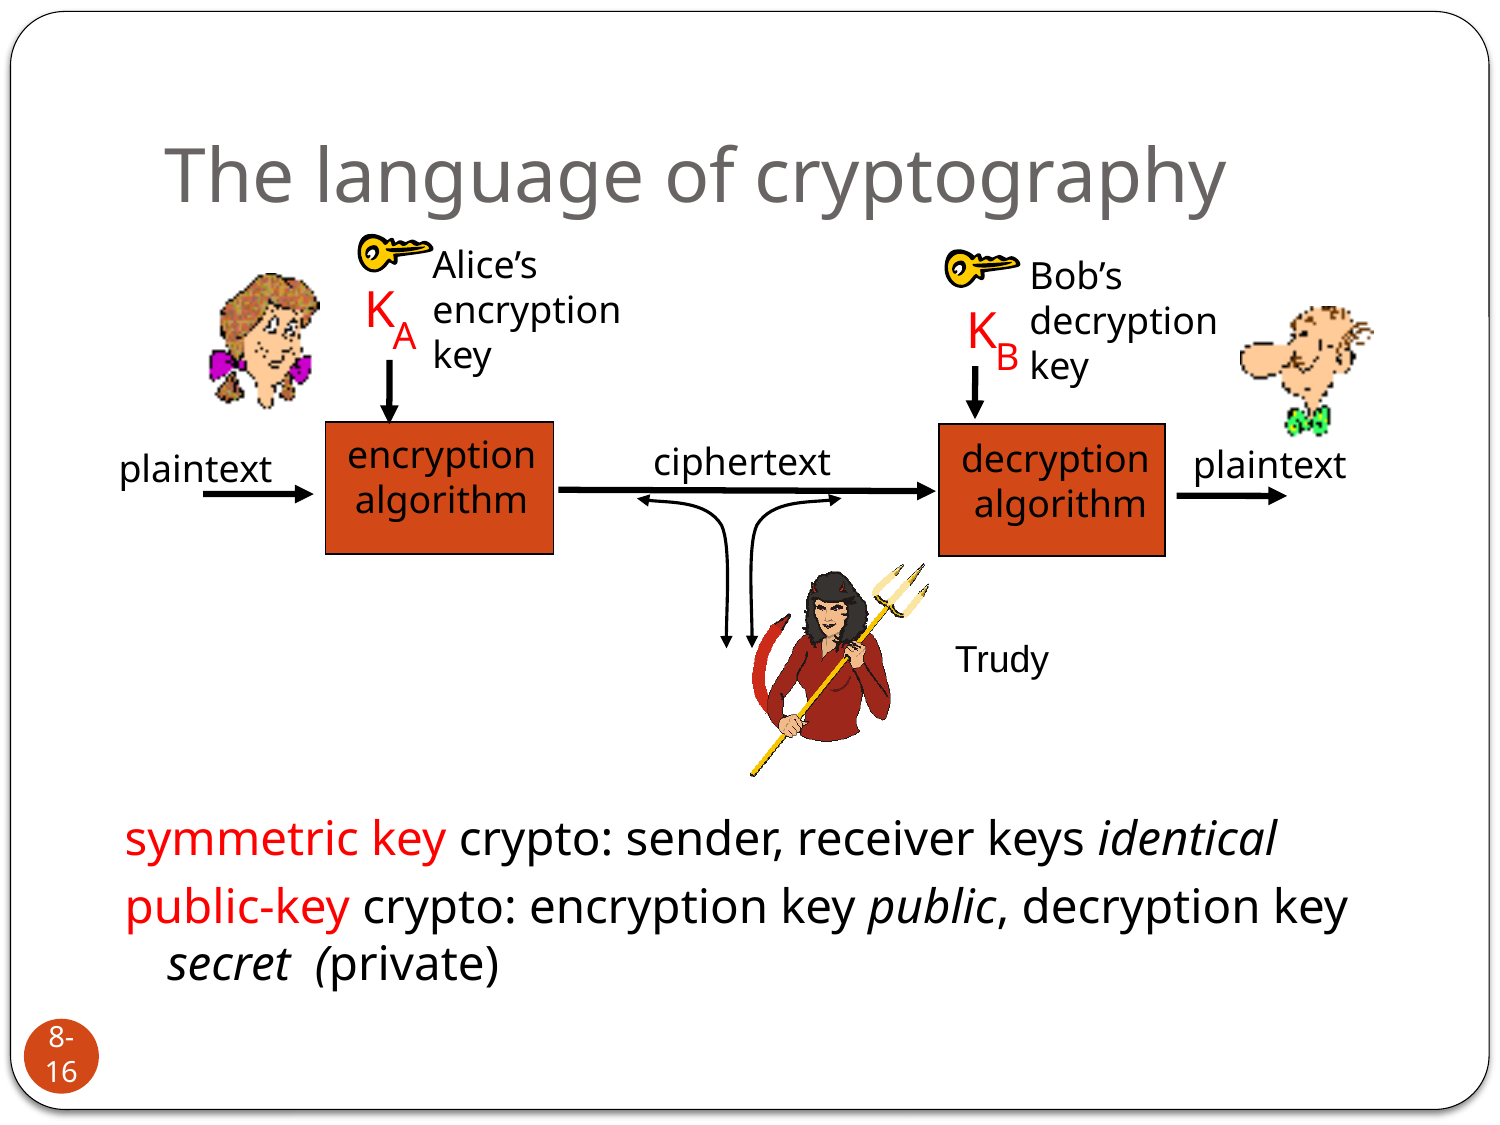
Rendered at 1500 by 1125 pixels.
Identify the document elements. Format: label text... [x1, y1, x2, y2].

picture [204, 273, 320, 415]
picture [1239, 306, 1374, 444]
text_box ciphertext [638, 430, 846, 490]
text_box [938, 424, 1165, 556]
title The language of cryptography [150, 45, 1425, 233]
text_box plaintext [1177, 434, 1362, 494]
picture [943, 248, 1021, 289]
text_box plaintext [103, 437, 288, 497]
text_box [325, 422, 554, 554]
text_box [951, 290, 1036, 392]
text_box [968, 403, 982, 420]
text_box [558, 484, 936, 498]
text_box decryption algorithm [946, 428, 1175, 533]
text_box [203, 487, 314, 501]
picture [750, 563, 929, 777]
text_box [636, 494, 733, 649]
text_box [751, 494, 842, 561]
picture [356, 233, 434, 274]
slide_number 8-16 [23, 1018, 99, 1094]
text_box [1176, 489, 1288, 503]
text_box Bob’s decryption key [1014, 244, 1262, 395]
text_box [383, 379, 396, 425]
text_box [349, 269, 436, 370]
text_box Alice’s encryption key [417, 233, 665, 384]
text_box encryption algorithm [332, 423, 552, 529]
list symmetric key crypto: sender, receiver keys identical public-key crypto: encryption key public, decryption key secret (private) [109, 800, 1459, 998]
text_box Trudy [940, 627, 1065, 688]
